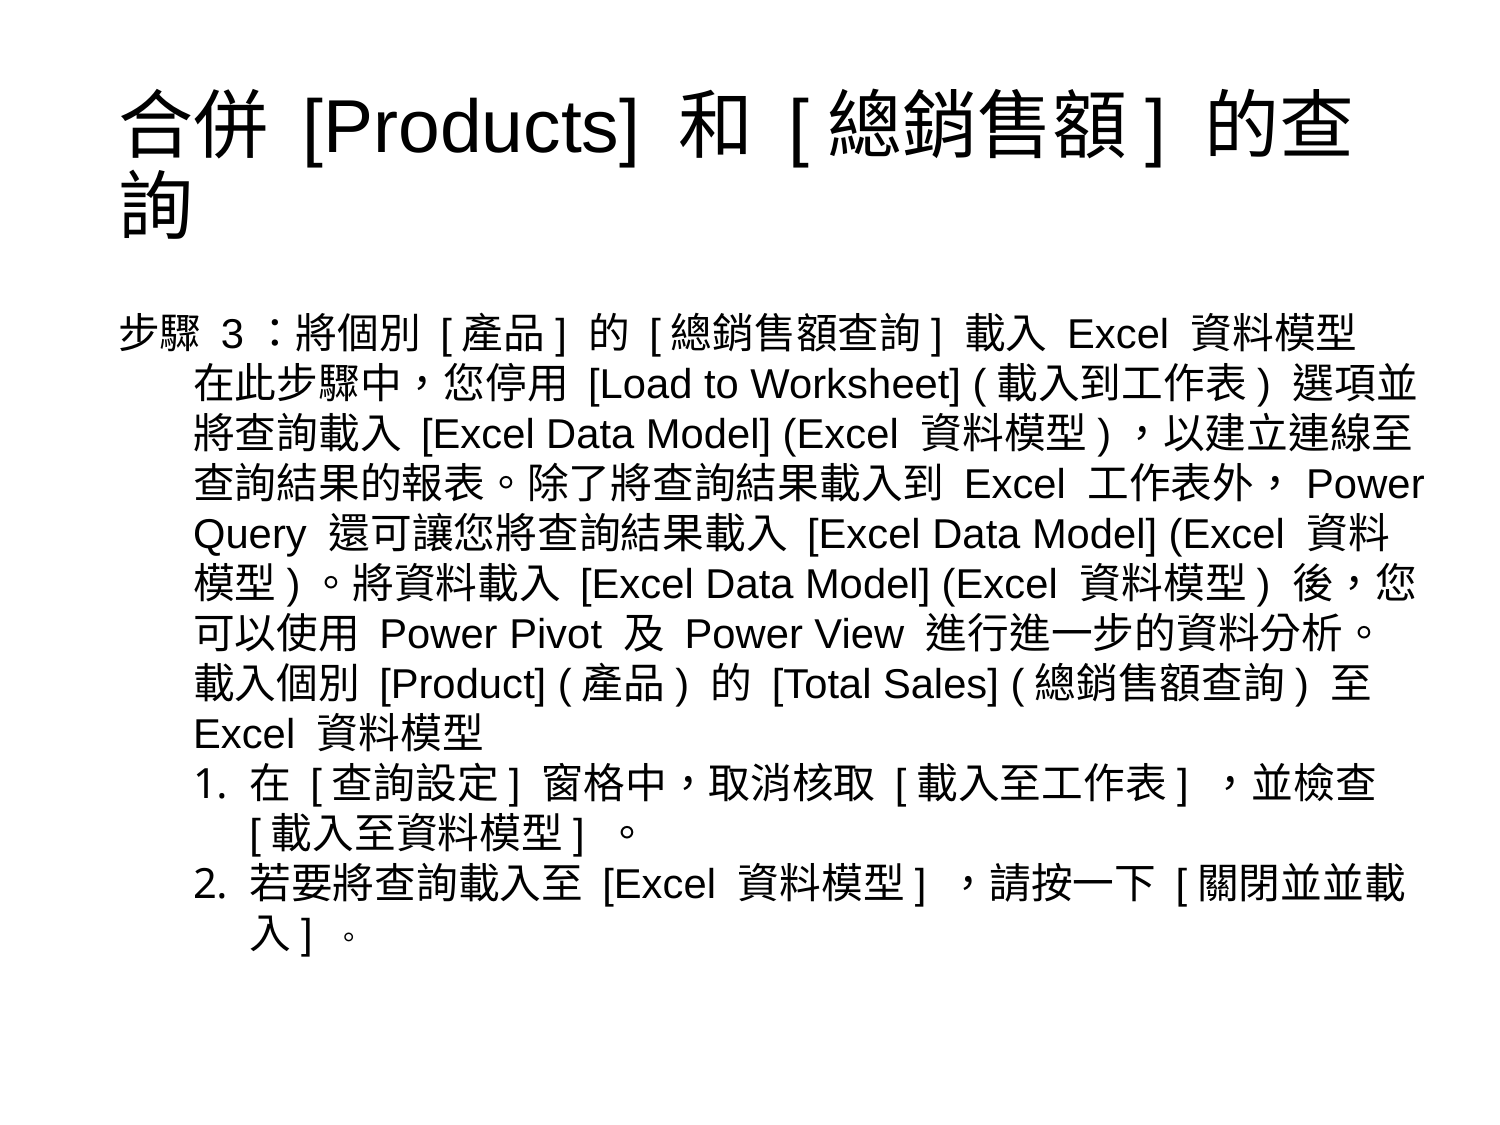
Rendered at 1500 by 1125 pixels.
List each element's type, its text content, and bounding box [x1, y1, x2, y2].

title 合併 [Products] 和 [總銷售額] 的查詢 [103, 59, 1397, 278]
list 步驟 3：將個別 [產品] 的 [總銷售額查詢] 載入 Excel 資料模型 在此步驟中，您停用 [Load to Worksheet] (載入到工作表) 選項並將查詢載入 [Excel Data Model] (Excel 資料模型)，以建立連線至查詢結果的報表。除了將查詢結果載入到 Excel 工作表外，Power Query 還可讓您將查詢結果載入 [Excel Data Model] (Excel 資料模型)。將資料載入 [Excel Data Model] (Excel 資料模型) 後，您可以使用 Power Pivot 及 Power View 進行進一步的資料分析。 載入個別 [Product] (產品) 的 [Total Sales] (總銷售額查詢) 至 Excel 資料模型 在 [查詢設定] 窗格中，取消核取 [載入至工作表] ，並檢查 [載入至資料模型] 。 若要將查詢載入至 [Excel 資料模型] ，請按一下 [關閉並並載入] 。 [103, 299, 1447, 1014]
